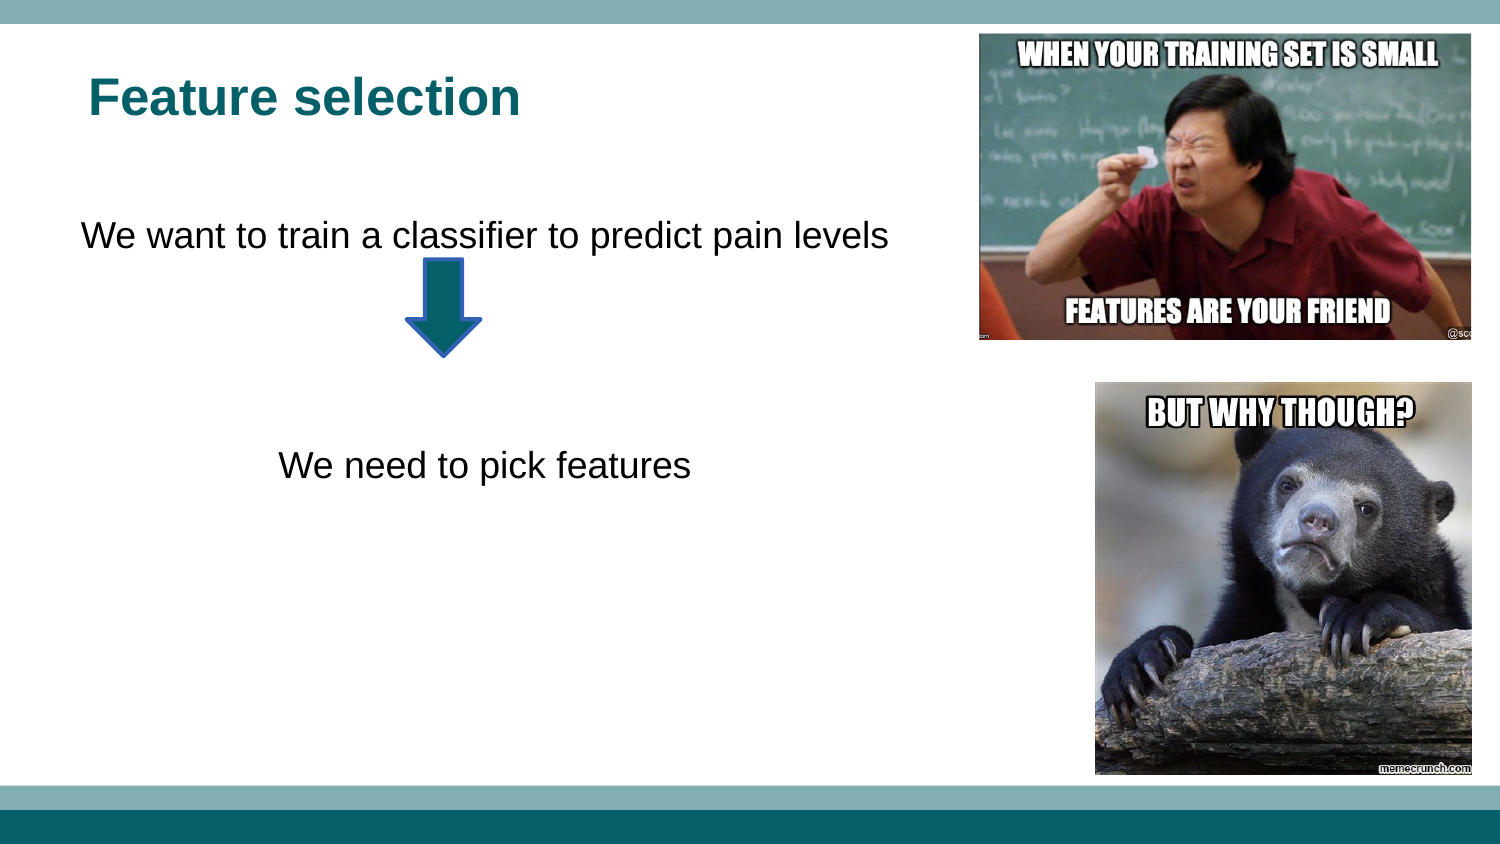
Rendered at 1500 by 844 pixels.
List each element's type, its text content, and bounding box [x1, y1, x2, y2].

text_box We want to train a classifier to predict pain levels We need to pick features [51, 188, 920, 844]
picture [979, 32, 1472, 340]
title Feature selection [73, 47, 979, 142]
picture [1095, 382, 1472, 775]
